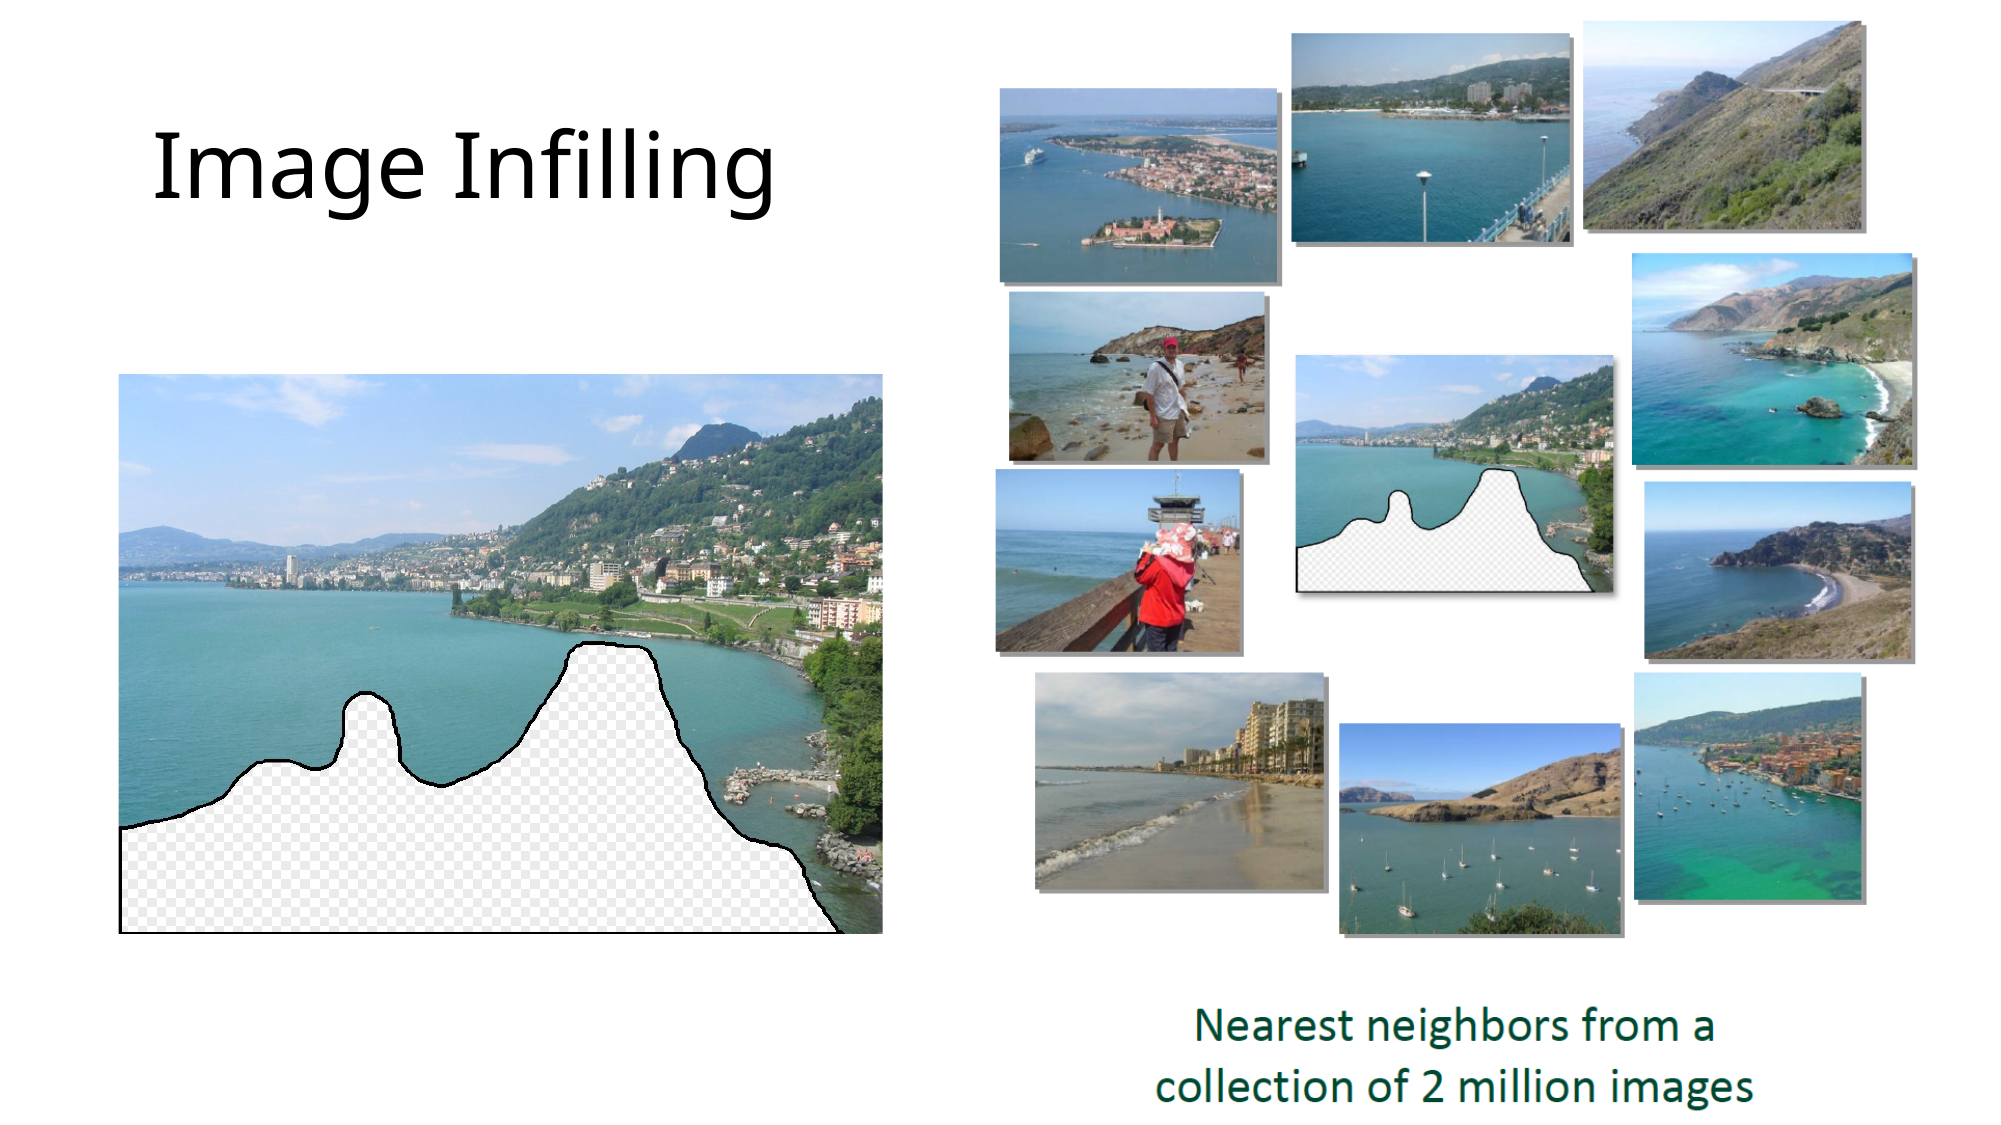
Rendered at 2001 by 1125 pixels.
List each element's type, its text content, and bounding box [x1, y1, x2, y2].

picture [977, 0, 1933, 1125]
picture [118, 374, 883, 934]
title Image Infilling [137, 59, 977, 278]
